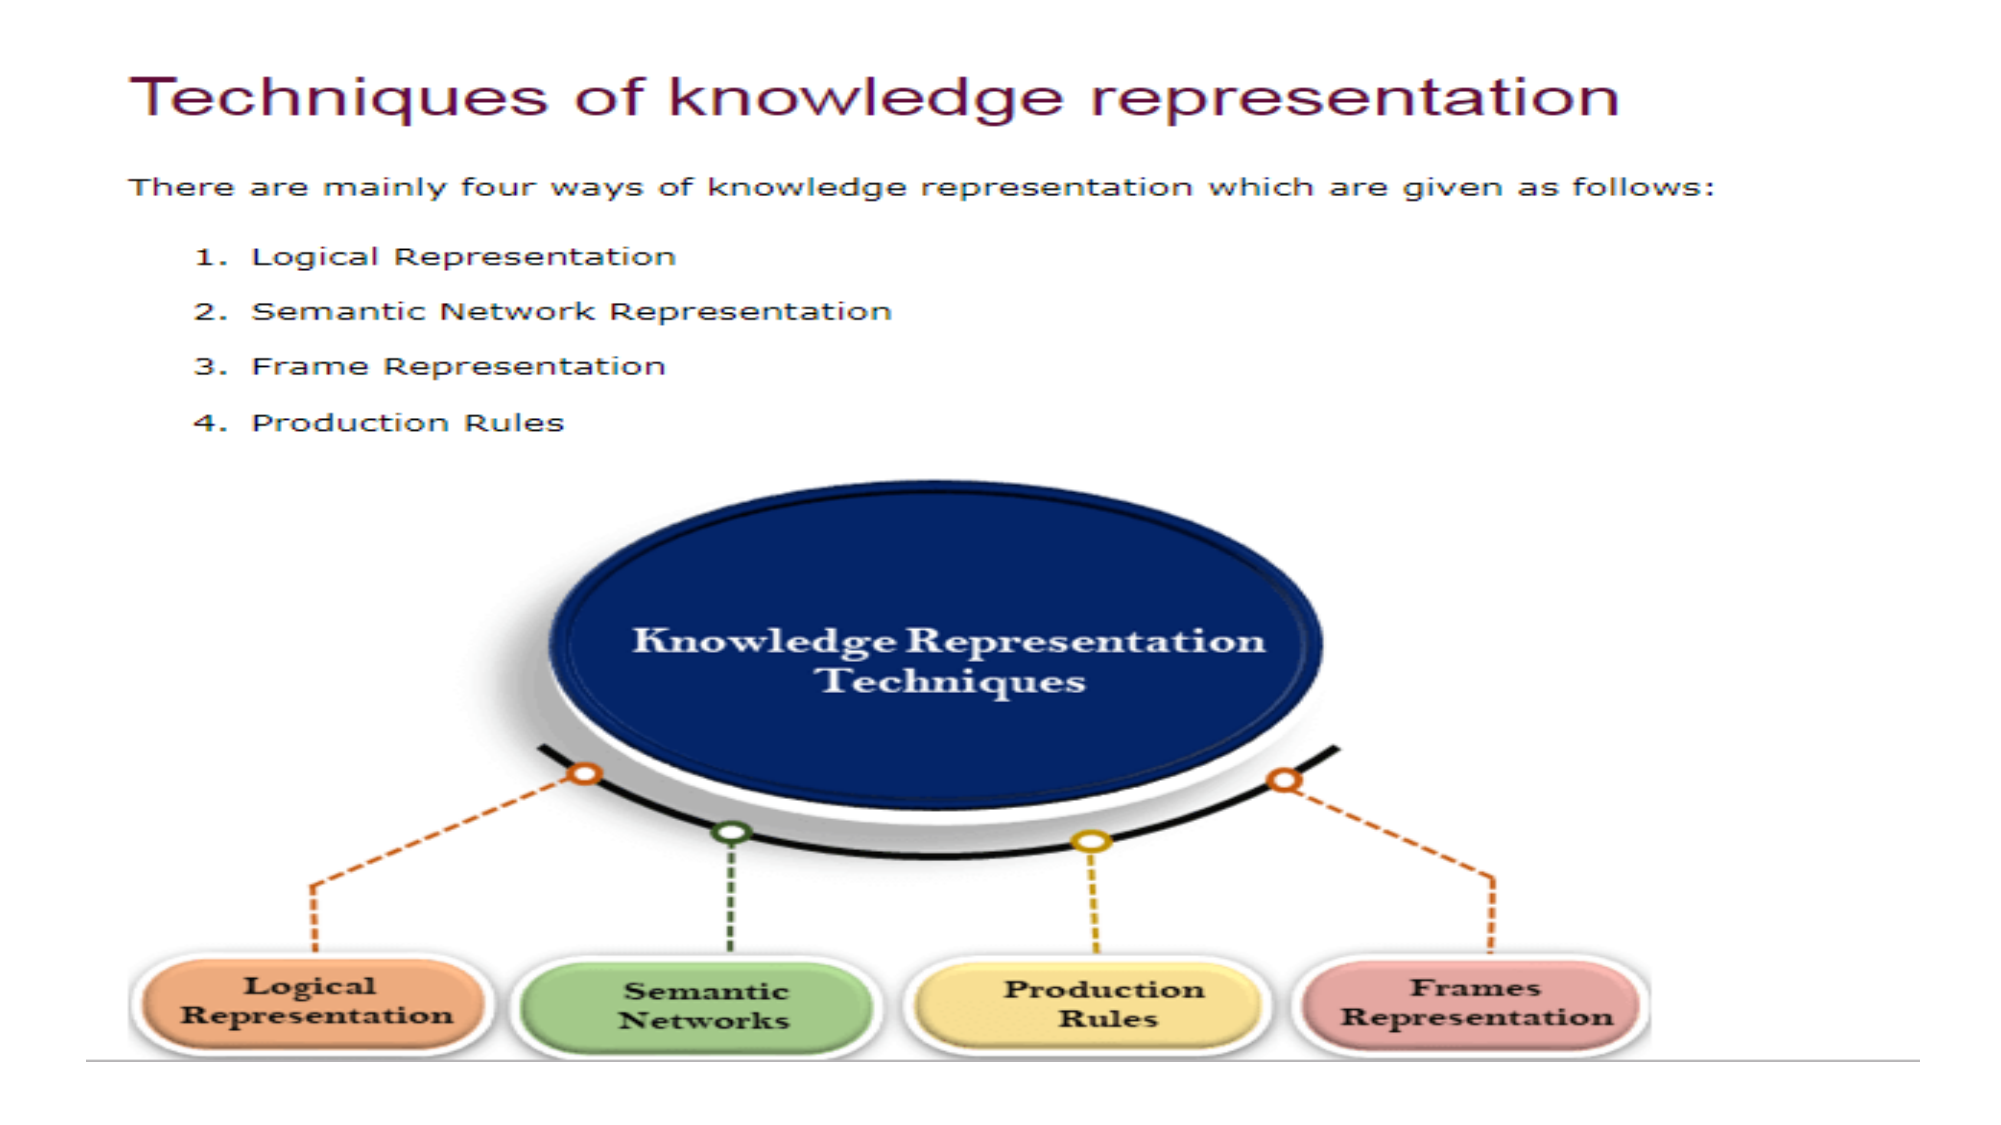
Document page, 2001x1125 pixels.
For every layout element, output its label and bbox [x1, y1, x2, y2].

picture [86, 59, 1920, 1062]
